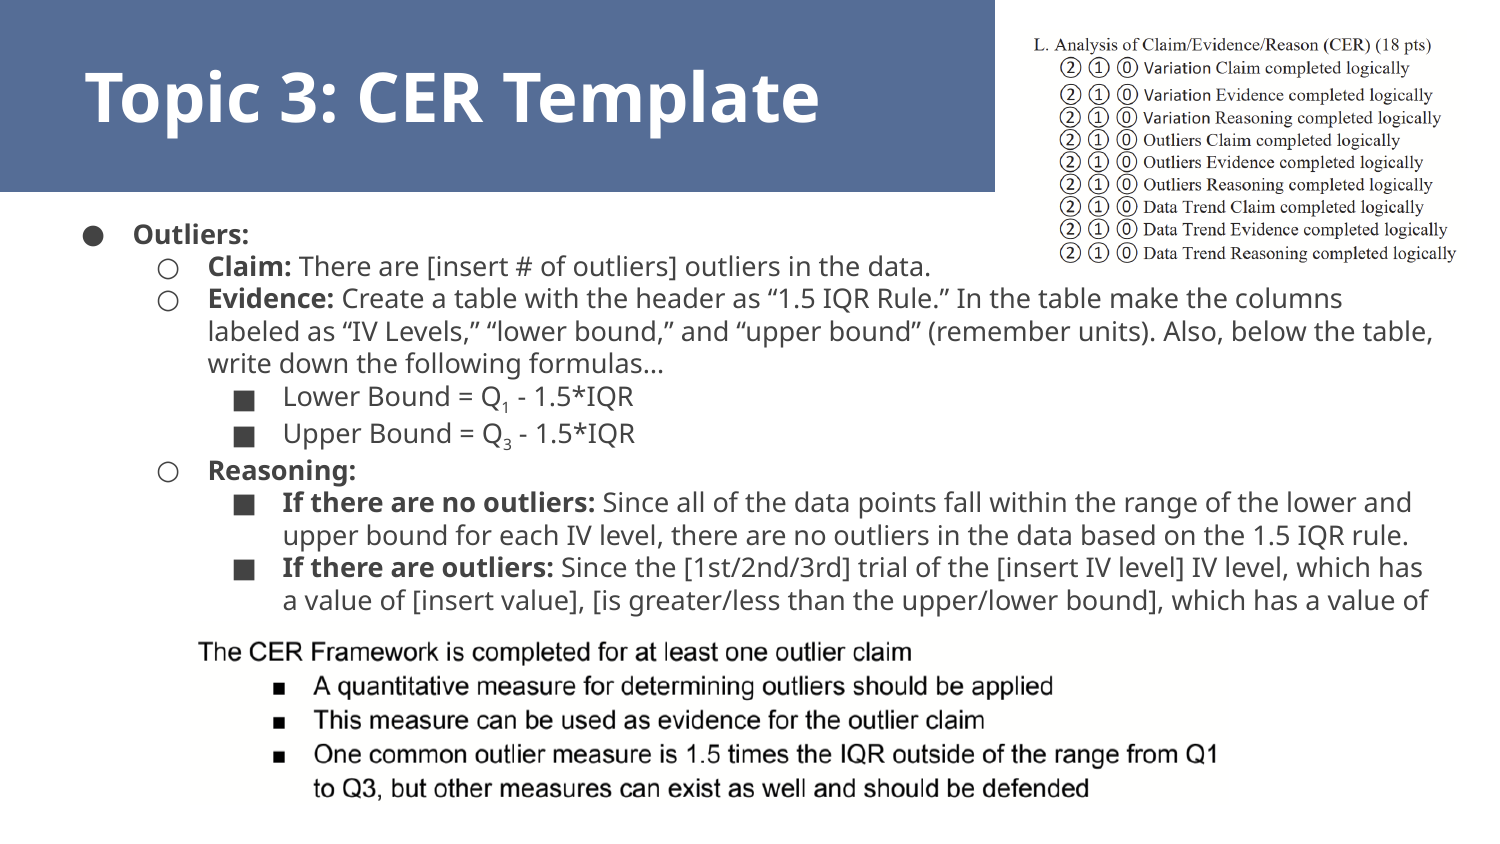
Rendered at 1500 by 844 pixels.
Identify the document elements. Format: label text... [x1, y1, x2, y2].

title Topic 3: CER Template [69, 39, 929, 201]
text_box Outliers: Claim: There are [insert # of outliers] outliers in the data. Evidence: Create a table with the header as “1.5 IQR Rule.” In the table make the columns labeled as “IV Levels,” “lower bound,” and “upper bound” (remember units). Also, below the table, write down the following formulas… Lower Bound = Q1 - 1.5*IQR Upper Bound = Q3 - 1.5*IQR Reasoning: If there are no outliers: Since all of the data points fall within the range of the lower and upper bound for each IV level, there are no outliers in the data based on the 1.5 IQR rule. If there are outliers: Since the [1st/2nd/3rd] trial of the [insert IV level] IV level, which has a value of [insert value], [is greater/less than the upper/lower bound], which has a value of [insert lower/upper bound], that value is an outlier. [42, 201, 1458, 642]
picture [1019, 28, 1467, 269]
picture [190, 620, 1229, 805]
text_box [0, 0, 995, 192]
